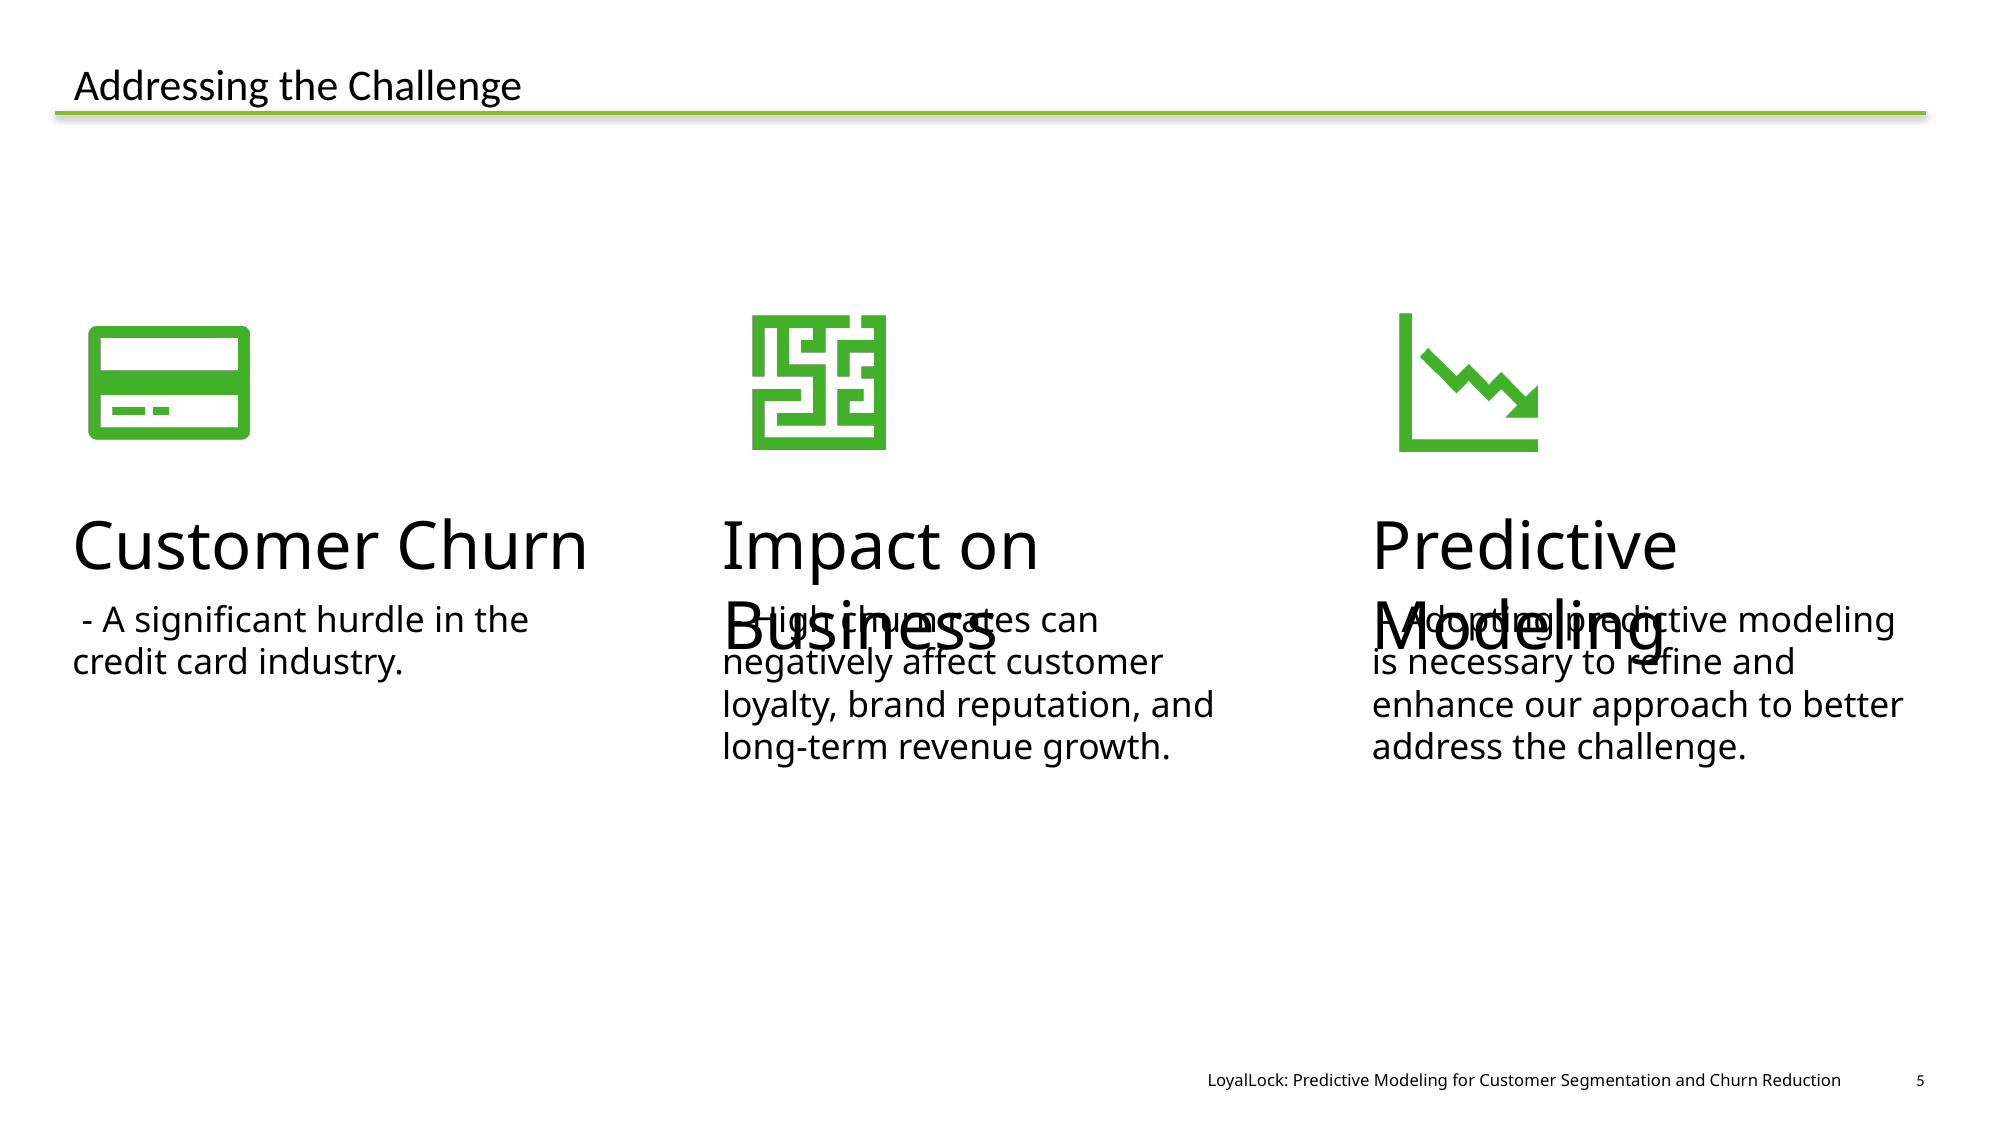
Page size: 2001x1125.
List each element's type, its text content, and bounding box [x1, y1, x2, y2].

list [71, 179, 1926, 943]
title Addressing the Challenge [73, 56, 1929, 111]
